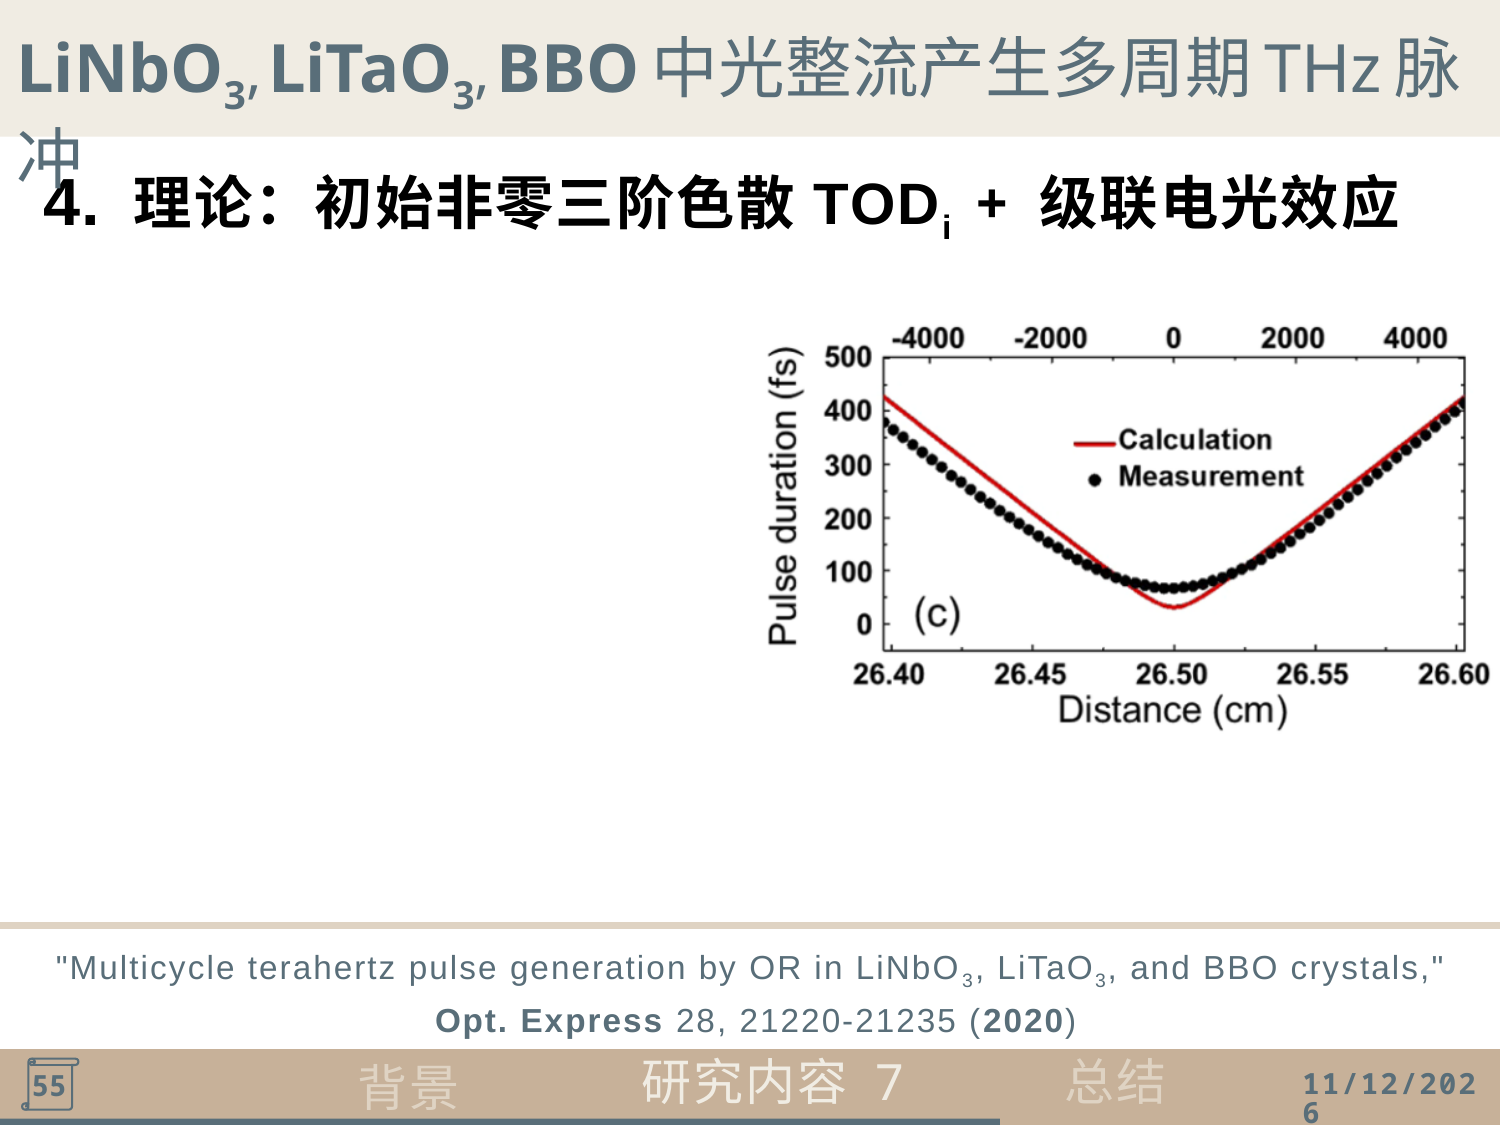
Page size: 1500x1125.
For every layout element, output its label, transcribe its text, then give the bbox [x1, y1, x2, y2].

text_box "Multicycle terahertz pulse generation by OR in LiNbO3, LiTaO3, and BBO crystals," Opt. Express 28, 21220-21235 (2020) [0, 939, 1500, 1037]
text_box 背景 [312, 1036, 505, 1124]
text_box 理论：初始非零三阶色散 TODi + 级联电光效应 [90, 143, 1500, 254]
text_box 研究内容 7 [625, 1042, 920, 1118]
text_box [29, 205, 90, 247]
slide_number 55 [9, 1068, 89, 1107]
picture [749, 316, 1500, 744]
text_box 总结 [1036, 1042, 1195, 1118]
text_box LiNbO3, LiTaO3, BBO 中光整流产生多周期 THz 脉冲 [1, 18, 1500, 205]
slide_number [1287, 1054, 1500, 1115]
text_box [0, 1118, 1001, 1125]
